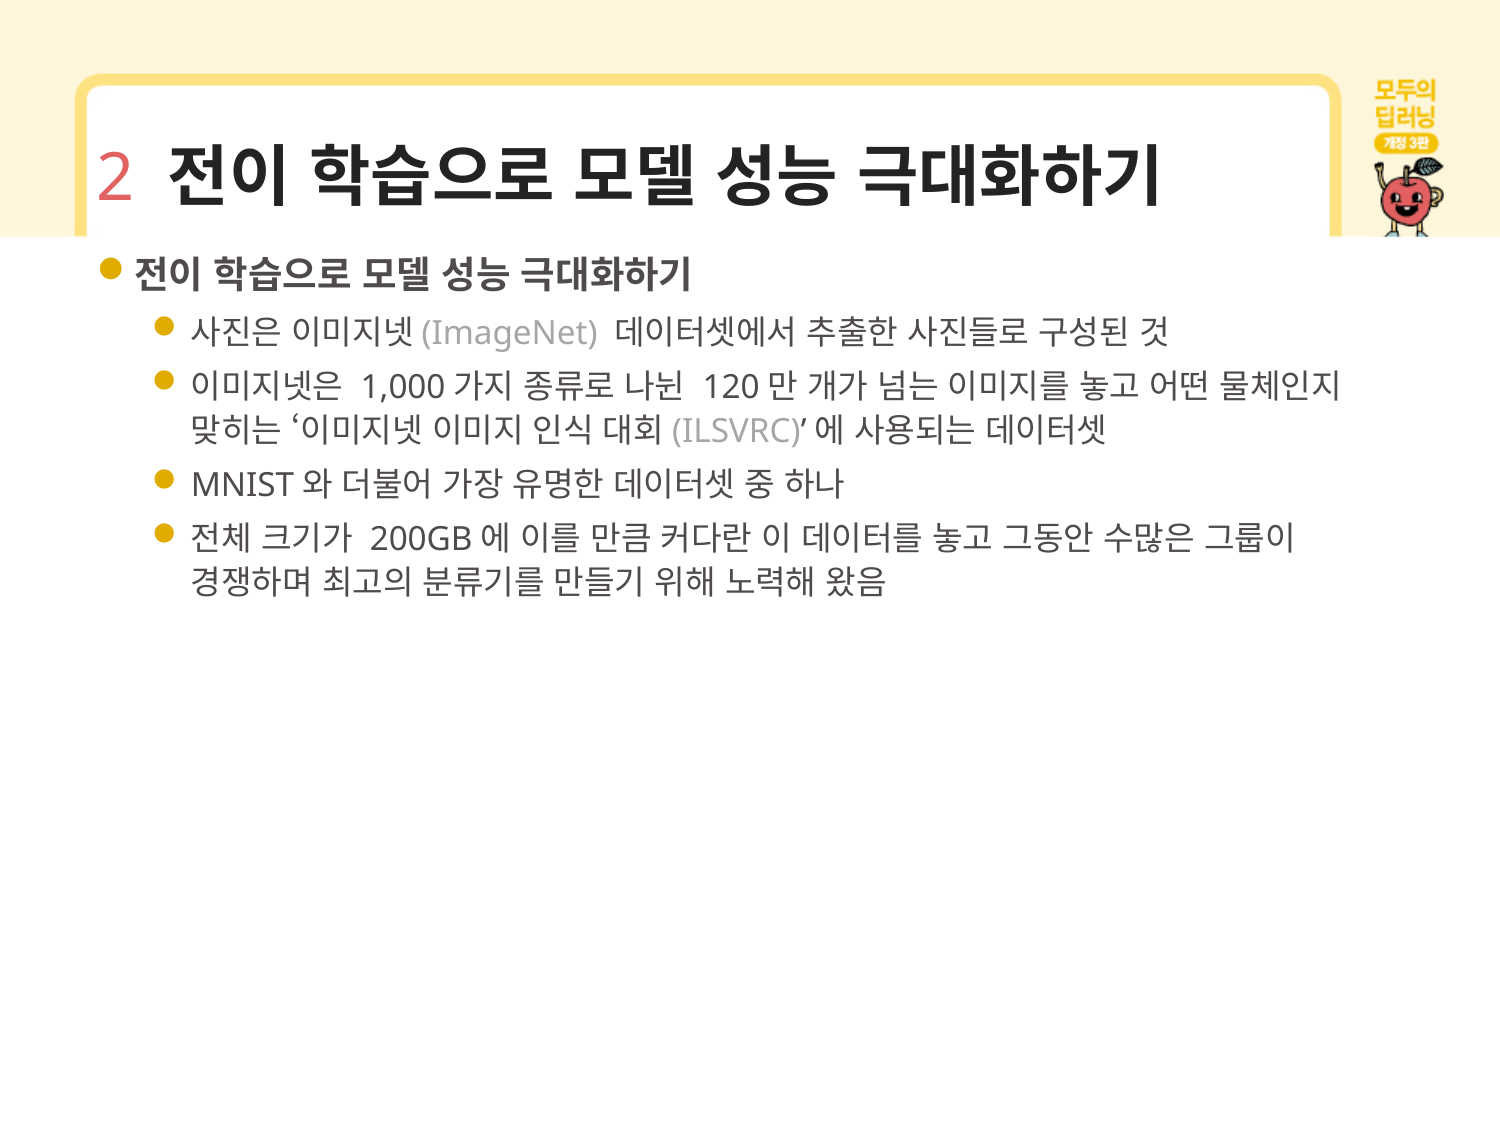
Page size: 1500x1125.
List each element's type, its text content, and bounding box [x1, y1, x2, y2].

picture [0, 0, 1500, 1125]
title 2 전이 학습으로 모델 성능 극대화하기 [81, 90, 1412, 222]
list 전이 학습으로 모델 성능 극대화하기 사진은 이미지넷(ImageNet) 데이터셋에서 추출한 사진들로 구성된 것 이미지넷은 1,000가지 종류로 나뉜 120만 개가 넘는 이미지를 놓고 어떤 물체인지 맞히는 ‘이미지넷 이미지 인식 대회(ILSVRC)’에 사용되는 데이터셋 MNIST와 더불어 가장 유명한 데이터셋 중 하나 전체 크기가 200GB에 이를 만큼 커다란 이 데이터를 놓고 그동안 수많은 그룹이 경쟁하며 최고의 분류기를 만들기 위해 노력해 왔음 [81, 239, 1412, 1054]
